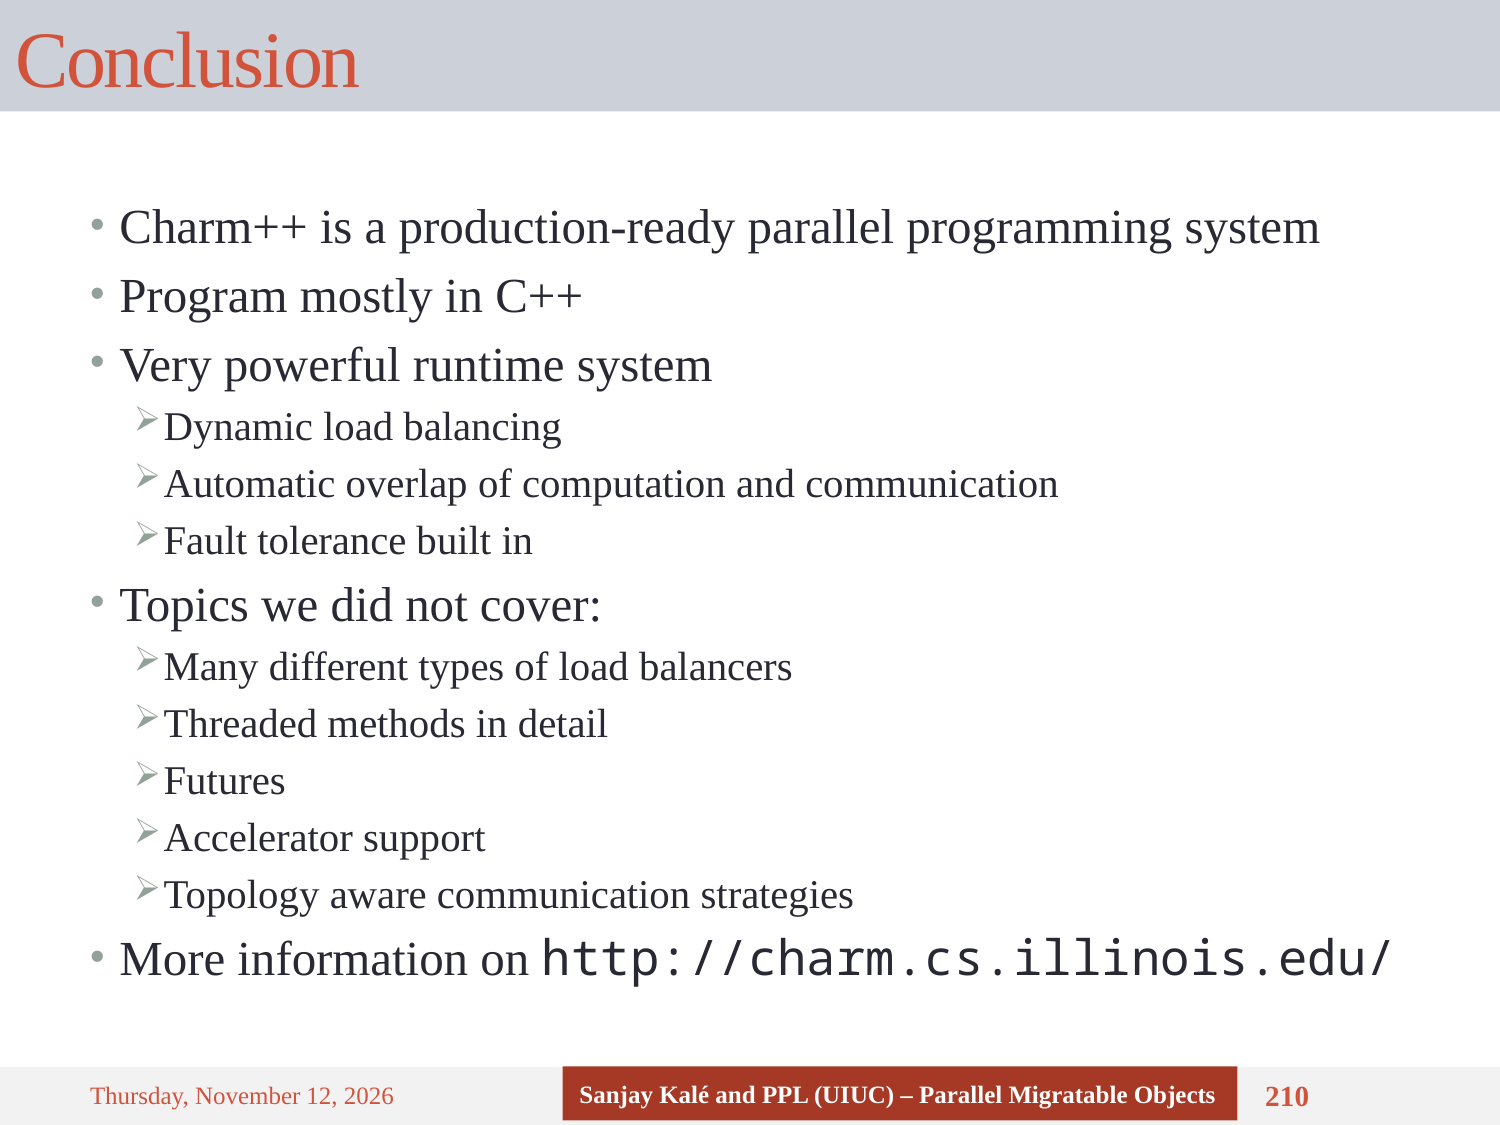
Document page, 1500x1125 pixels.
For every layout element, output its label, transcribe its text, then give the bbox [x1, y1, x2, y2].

slide_number 210 [1250, 1067, 1425, 1122]
title Conclusion [0, 0, 1500, 112]
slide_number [75, 1067, 550, 1122]
footer Sanjay Kalé and PPL (UIUC) – Parallel Migratable Objects [562, 1066, 1238, 1121]
list Charm++ is a production-ready parallel programming system Program mostly in C++ Very powerful runtime system Dynamic load balancing Automatic overlap of computation and communication Fault tolerance built in Topics we did not cover: Many different types of load balancers Threaded methods in detail Futures Accelerator support Topology aware communication strategies More information on http://charm.cs.illinois.edu/ [75, 187, 1425, 1047]
